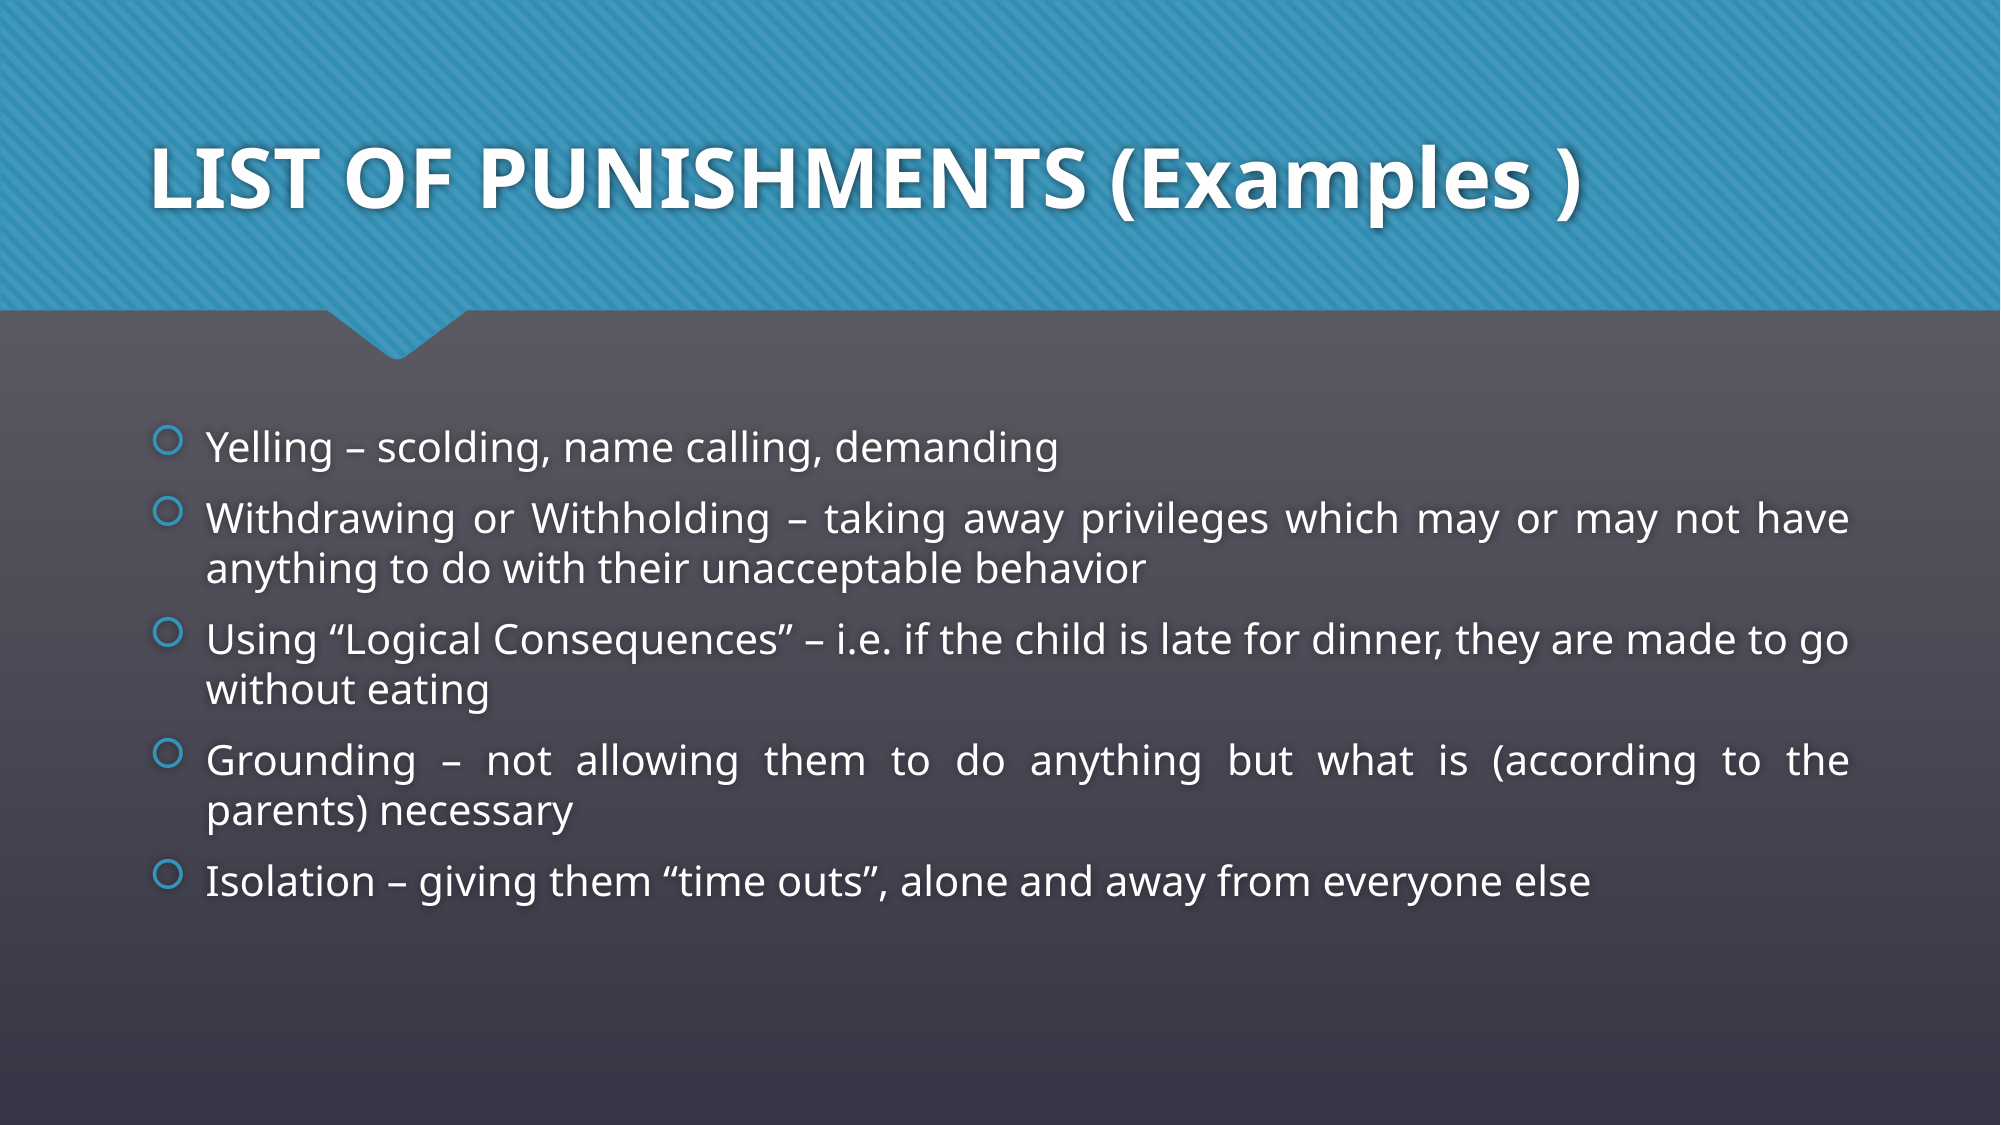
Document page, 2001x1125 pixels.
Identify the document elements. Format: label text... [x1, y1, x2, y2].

title LIST OF PUNISHMENTS (Examples ) [132, 73, 1868, 233]
list Yelling – scolding, name calling, demanding Withdrawing or Withholding – taking away privileges which may or may not have anything to do with their unacceptable behavior Using “Logical Consequences” – i.e. if the child is late for dinner, they are made to go without eating Grounding – not allowing them to do anything but what is (according to the parents) necessary Isolation – giving them “time outs”, alone and away from everyone else [134, 364, 1866, 962]
